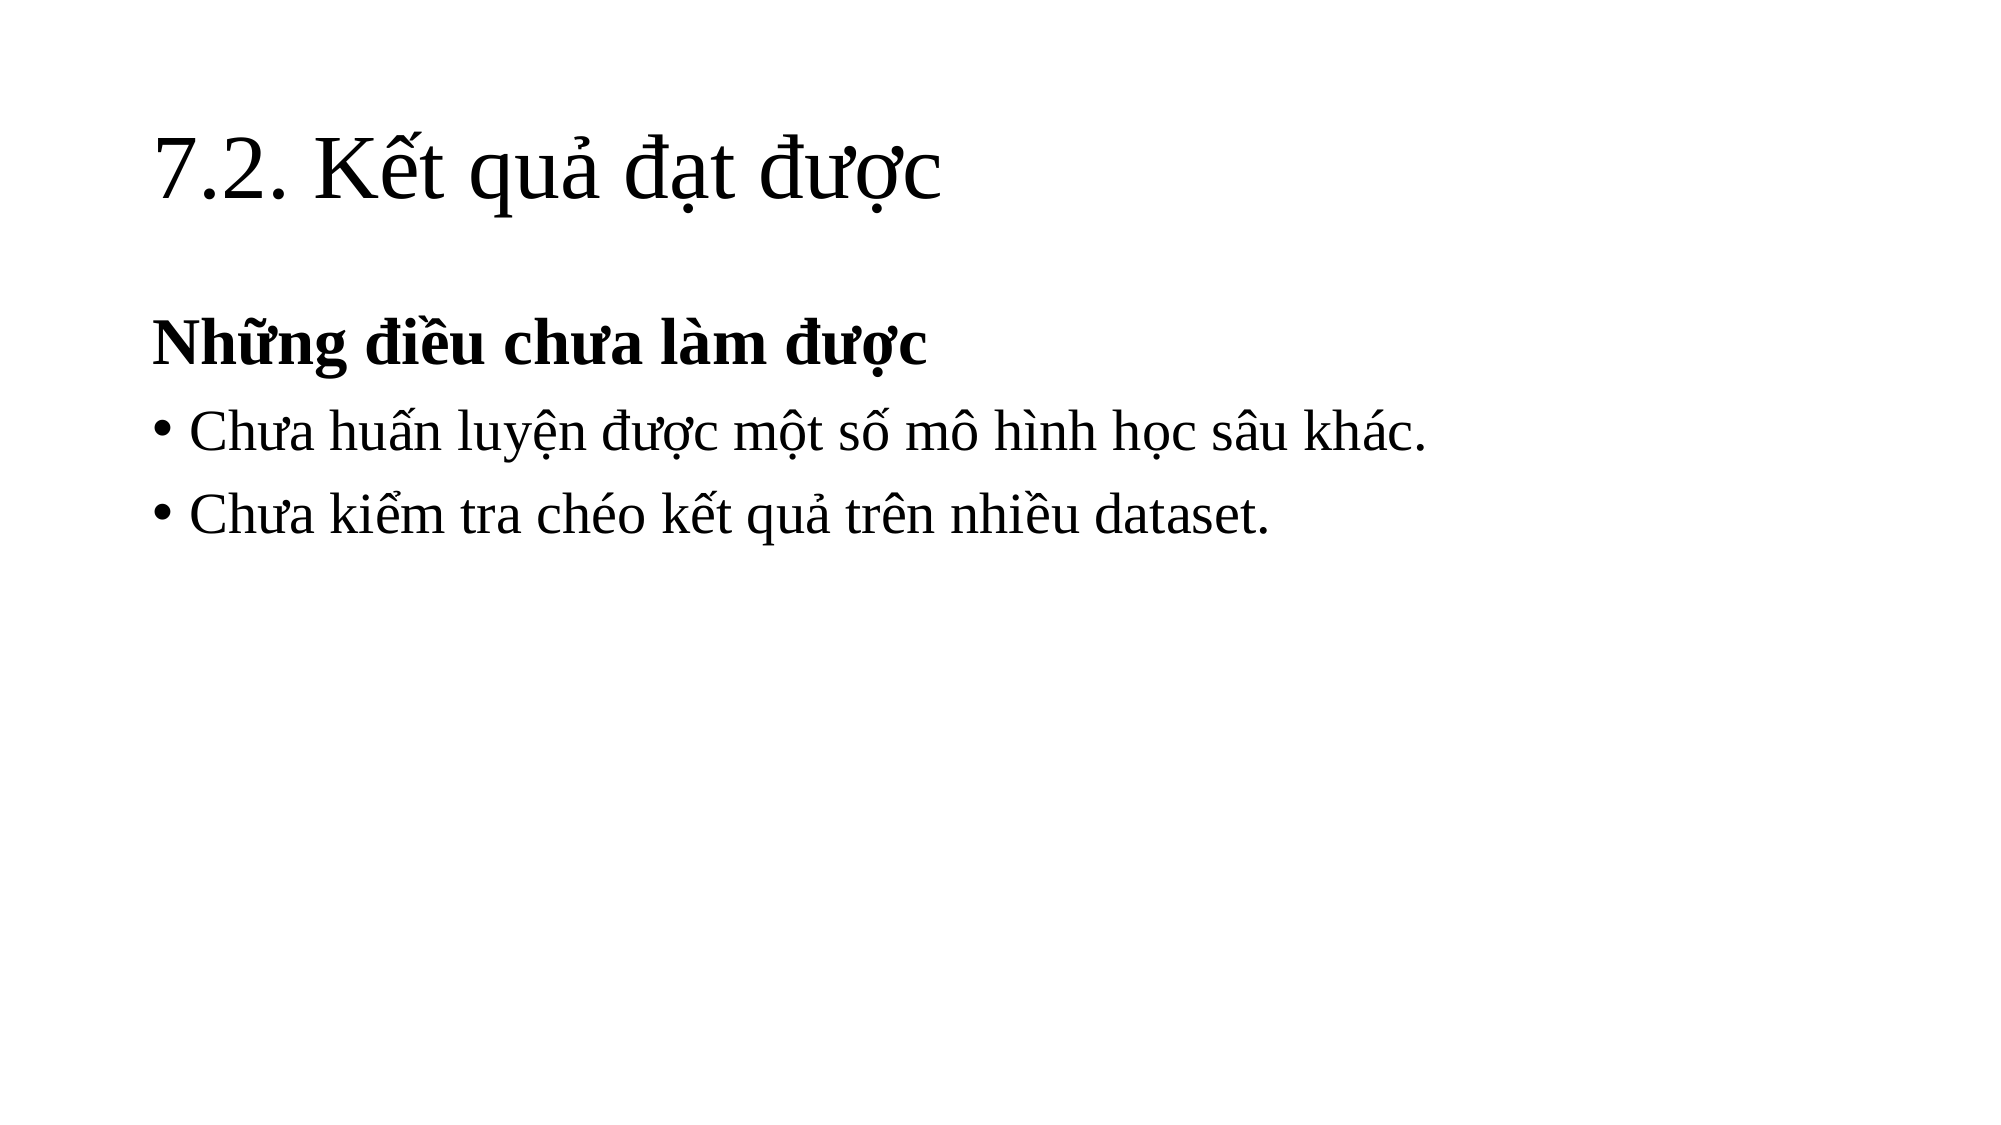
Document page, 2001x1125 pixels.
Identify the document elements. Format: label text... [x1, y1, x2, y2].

title 7.2. Kết quả đạt được [137, 59, 1863, 278]
list Những điều chưa làm được Chưa huấn luyện được một số mô hình học sâu khác. Chưa kiểm tra chéo kết quả trên nhiều dataset. [137, 299, 1863, 1014]
